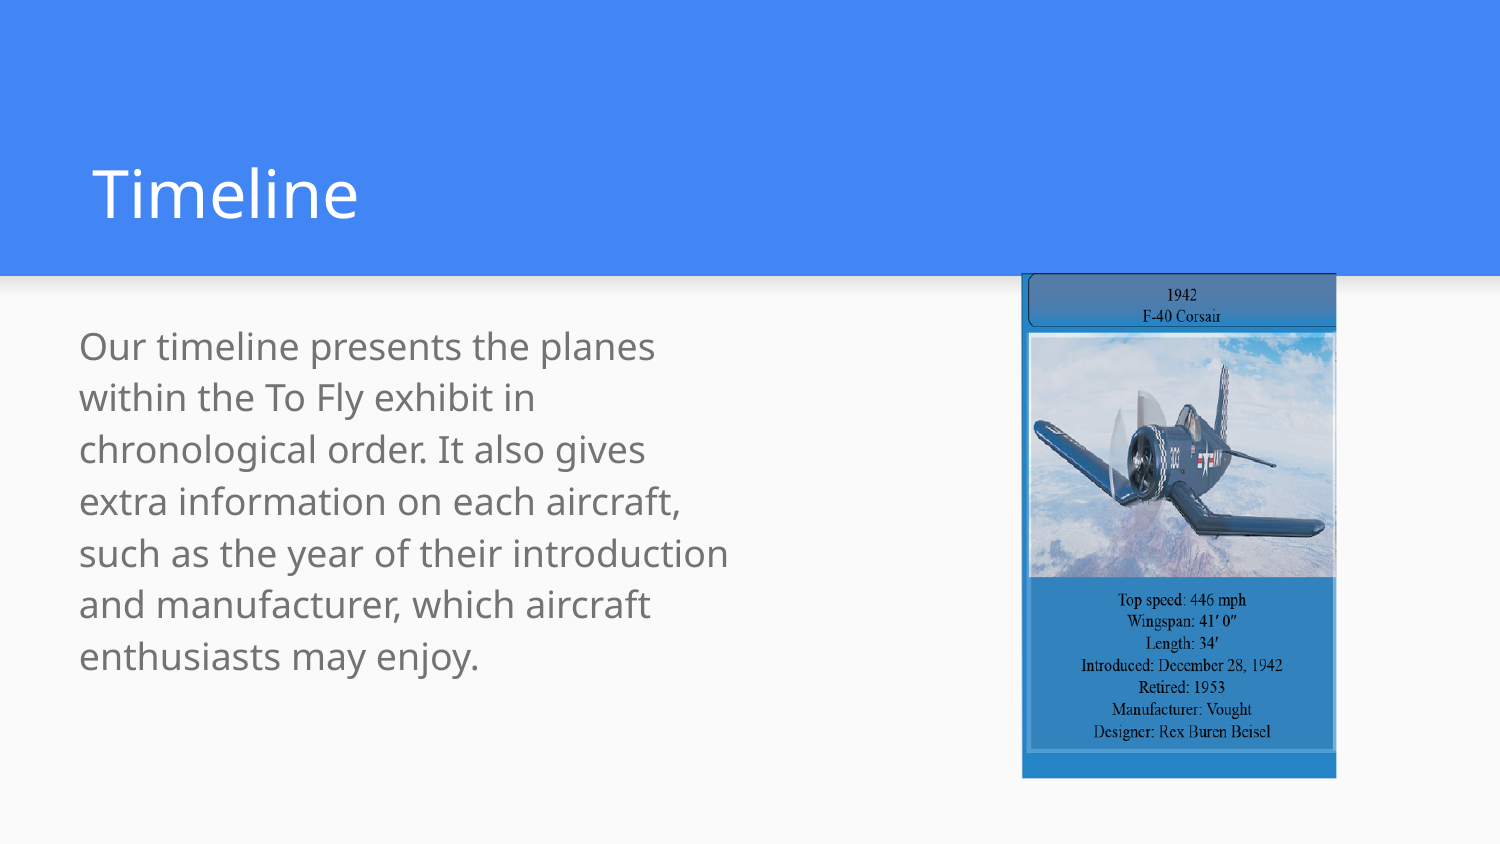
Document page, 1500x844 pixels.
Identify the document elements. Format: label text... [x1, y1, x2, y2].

title Timeline [77, 121, 1427, 248]
list Our timeline presents the planes within the To Fly exhibit in chronological order. It also gives extra information on each aircraft, such as the year of their introduction and manufacturer, which aircraft enthusiasts may enjoy. [63, 244, 751, 750]
picture [1020, 273, 1337, 779]
